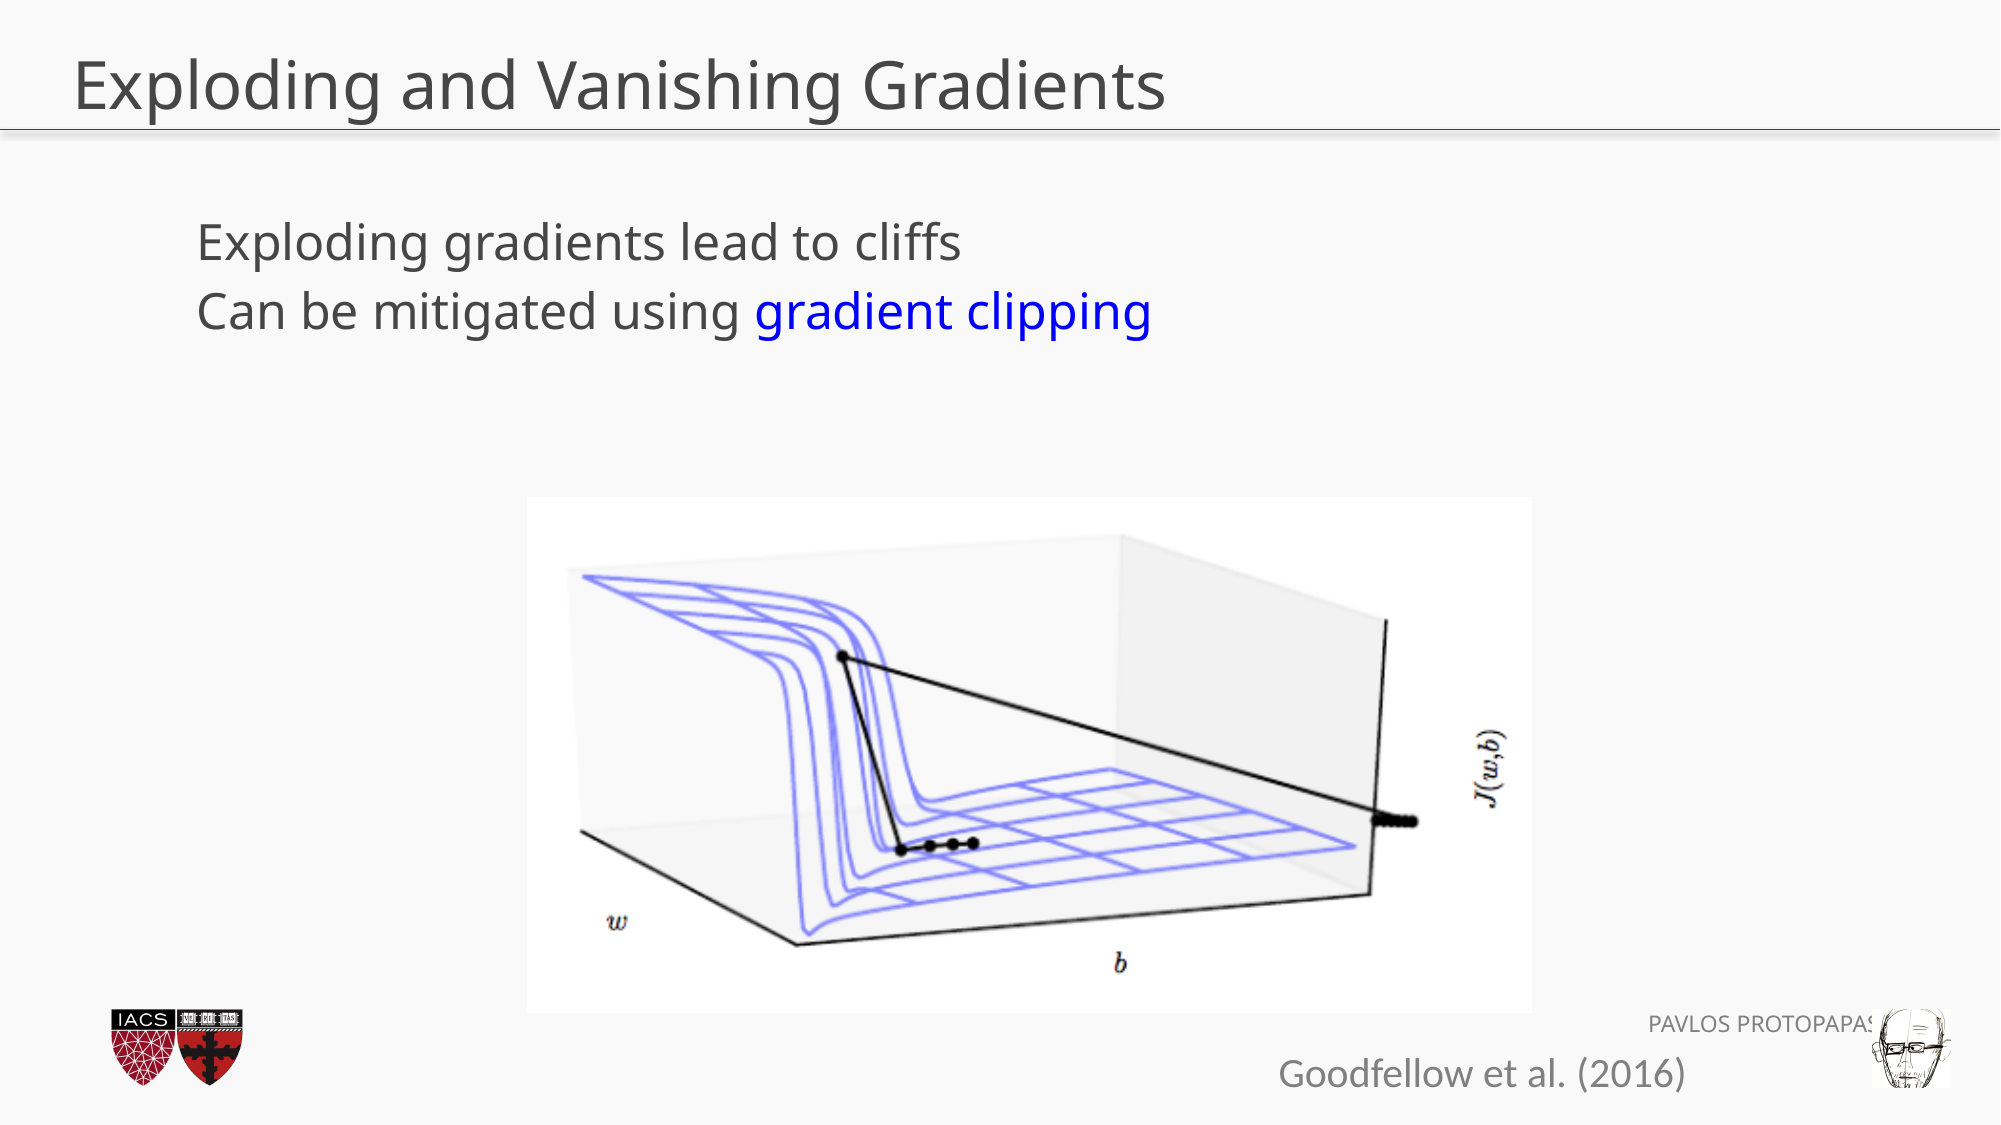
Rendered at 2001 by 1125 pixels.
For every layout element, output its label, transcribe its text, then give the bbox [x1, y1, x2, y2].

picture [1872, 1009, 1951, 1088]
picture [109, 1009, 243, 1086]
list Exploding gradients lead to cliffs Can be mitigated using gradient clipping [182, 202, 1532, 998]
title Exploding and Vanishing Gradients [57, 35, 1943, 162]
picture [527, 497, 1533, 1014]
text_box Goodfellow et al. (2016) [1116, 1038, 1702, 1104]
